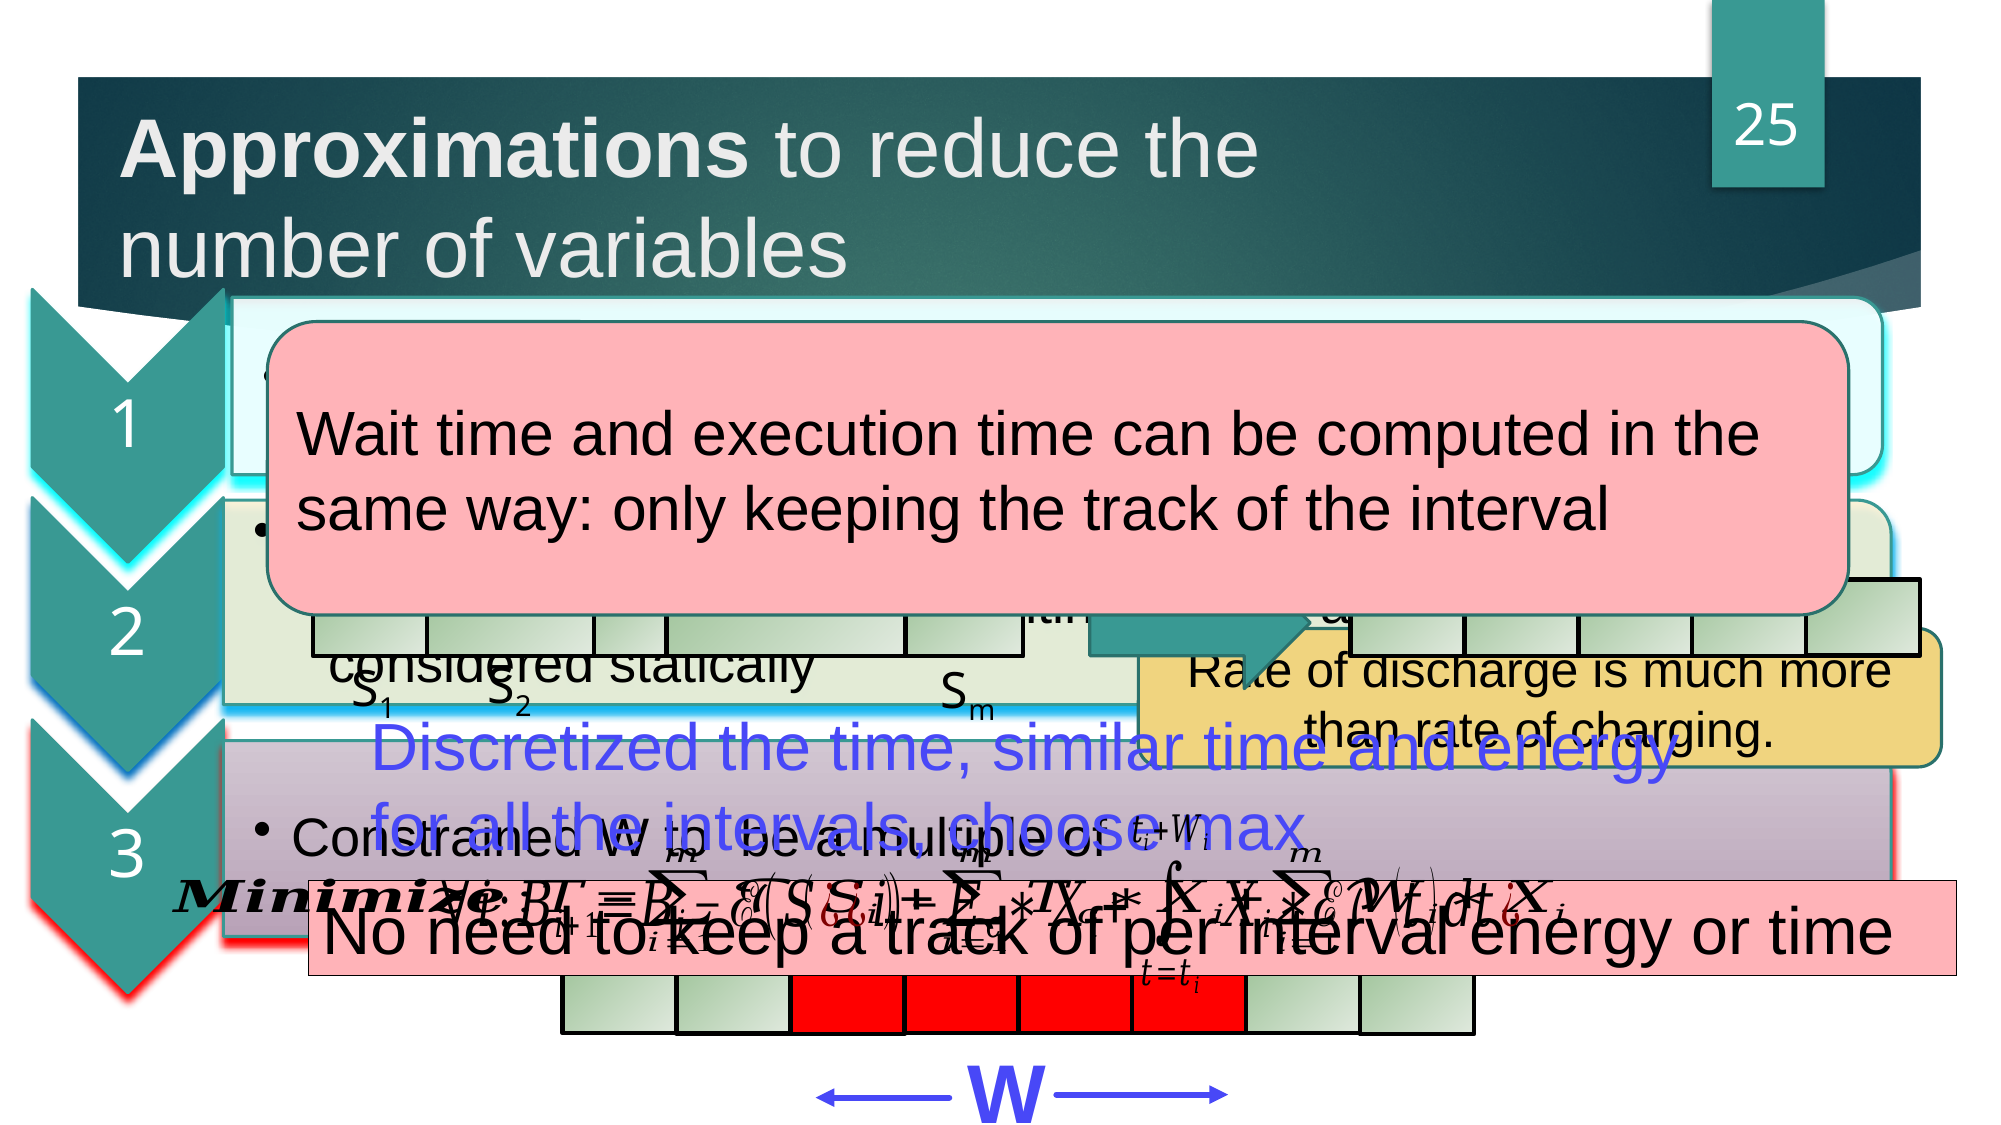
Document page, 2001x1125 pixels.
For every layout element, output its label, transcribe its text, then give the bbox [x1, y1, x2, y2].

title Approximations to reduce the number of variables [103, 136, 1551, 253]
slide_number 25 [1698, 48, 1836, 175]
text_box No need to keep a track of per interval energy or time [1227, 880, 1957, 976]
text_box Rate of discharge is much more than rate of charging. [1928, 628, 1944, 767]
picture [924, 874, 1223, 956]
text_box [312, 556, 1921, 874]
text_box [562, 956, 1475, 1125]
text_box No need to keep a track of per interval energy or time [308, 880, 918, 976]
text_box Wait time and execution time can be computed in the same way: only keeping the track of the interval [265, 319, 1851, 616]
